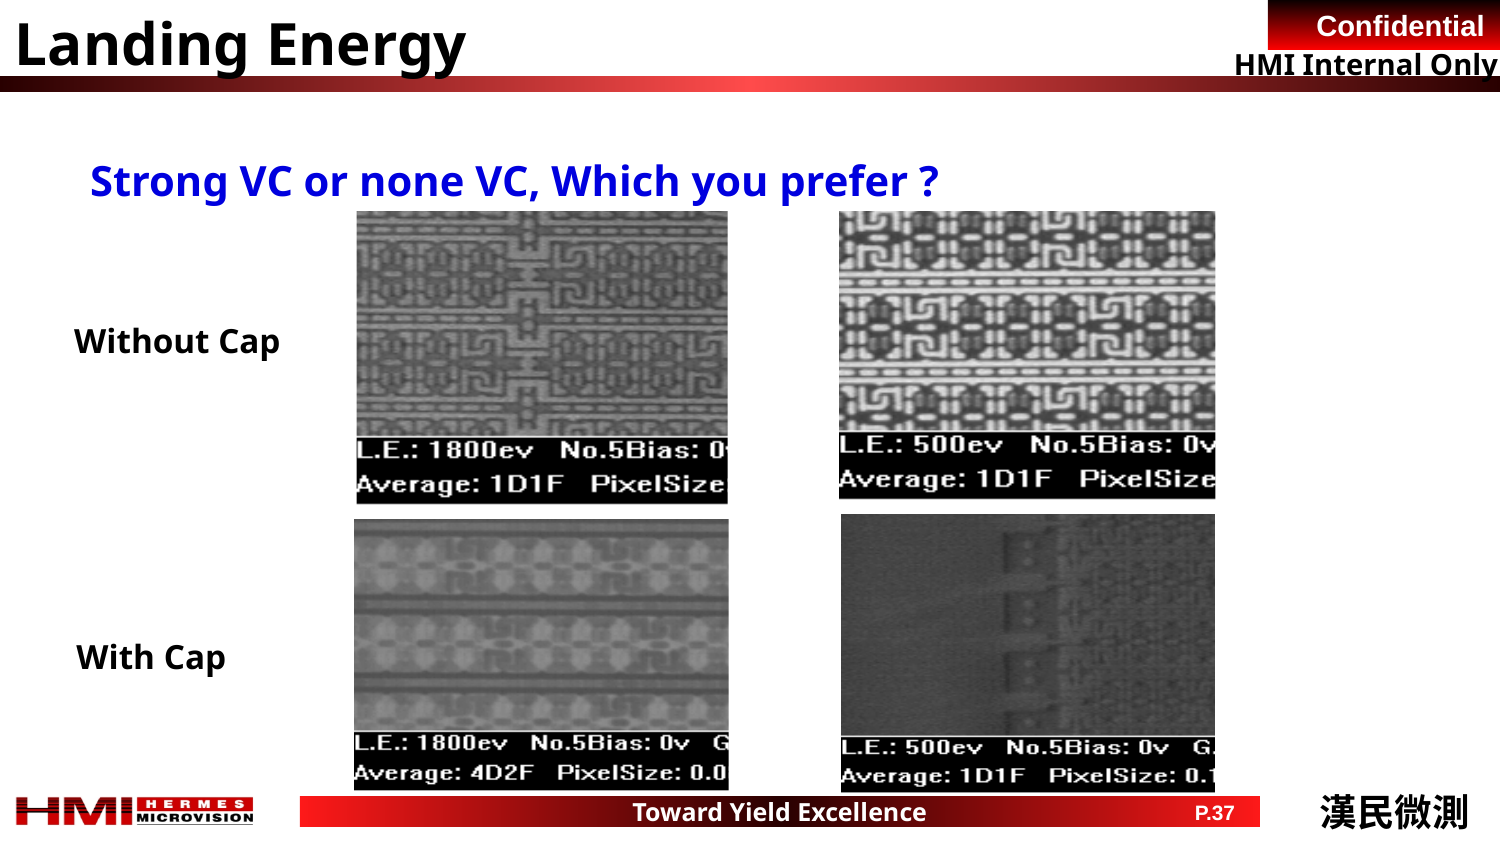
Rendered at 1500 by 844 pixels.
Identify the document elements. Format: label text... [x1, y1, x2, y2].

picture [15, 796, 255, 826]
text_box Landing Energy [0, 0, 735, 85]
picture [831, 514, 1216, 794]
picture [838, 211, 1216, 501]
text_box Strong VC or none VC, Which you prefer ? [75, 147, 1064, 213]
text_box With Cap [61, 628, 336, 684]
picture [353, 519, 729, 792]
text_box Without Cap [59, 312, 334, 368]
picture [356, 211, 728, 506]
